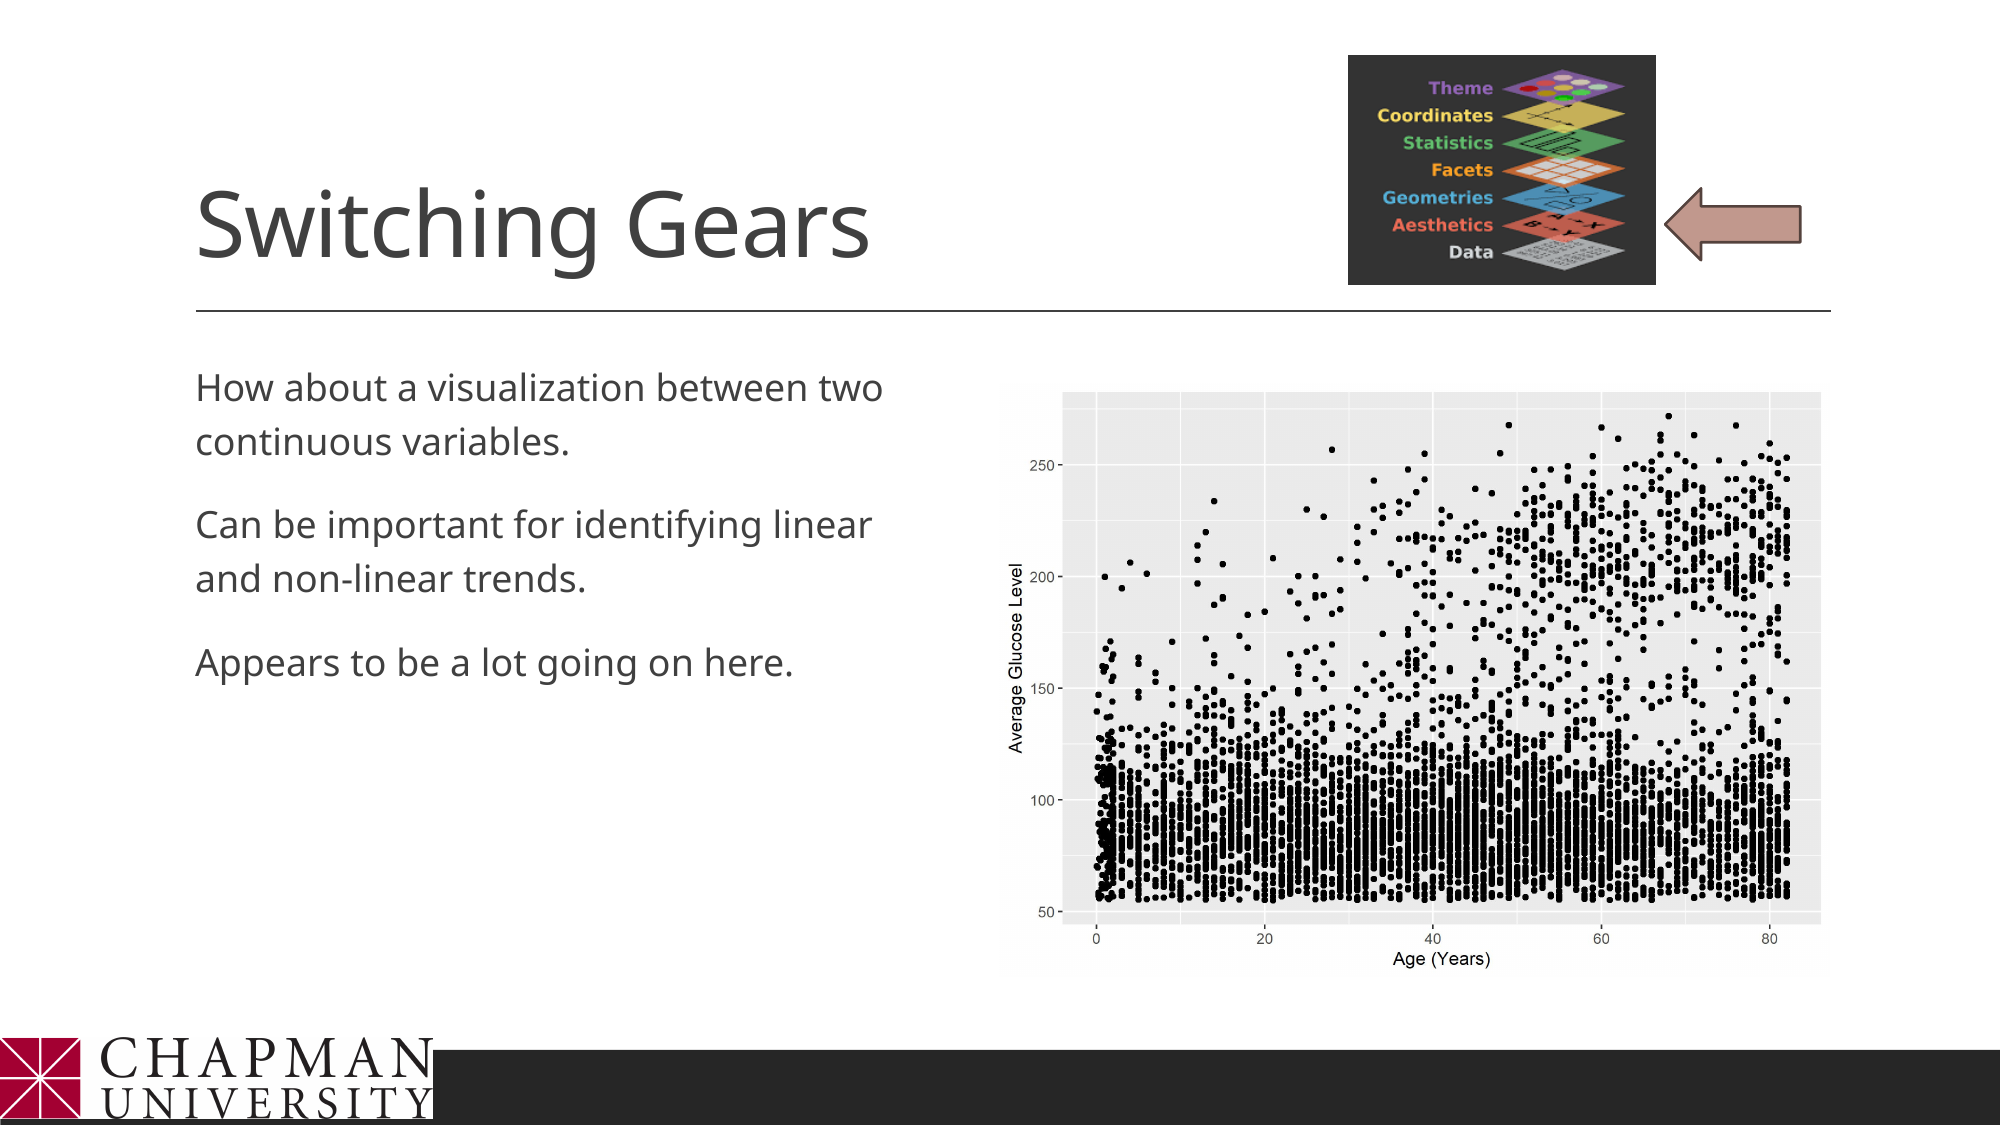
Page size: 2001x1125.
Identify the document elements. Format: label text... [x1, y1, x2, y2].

picture [0, 1036, 434, 1120]
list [999, 382, 1831, 977]
list How about a visualization between two continuous variables. Can be important for identifying linear and non-linear trends. Appears to be a lot going on here. [180, 347, 942, 963]
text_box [1347, 54, 1801, 286]
title Switching Gears [180, 47, 1830, 285]
